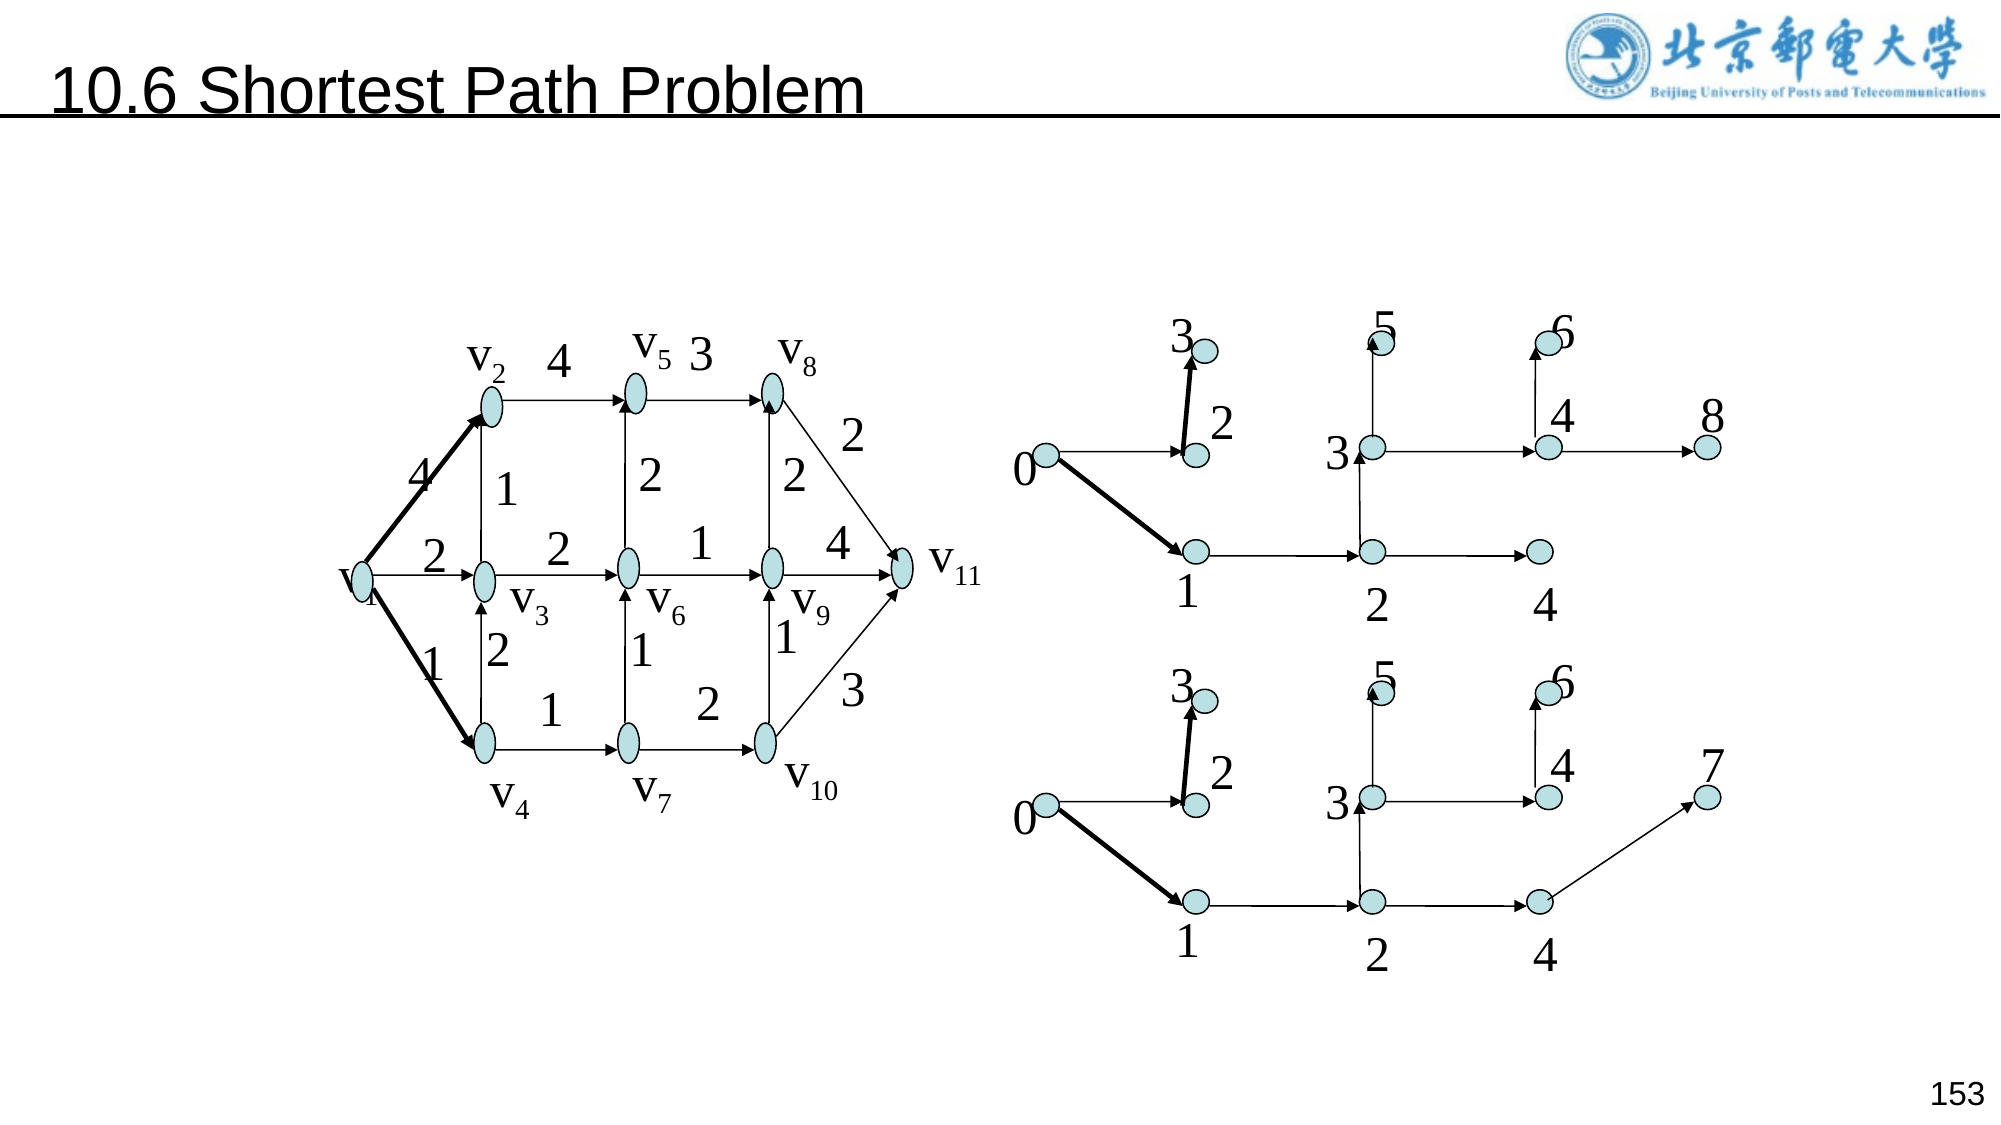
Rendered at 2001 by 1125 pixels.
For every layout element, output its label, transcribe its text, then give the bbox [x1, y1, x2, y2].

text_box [997, 648, 1723, 990]
picture [1849, 13, 1988, 101]
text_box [997, 287, 1723, 640]
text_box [322, 299, 992, 826]
text_box 10.6 Shortest Path Problem [34, 0, 1849, 135]
